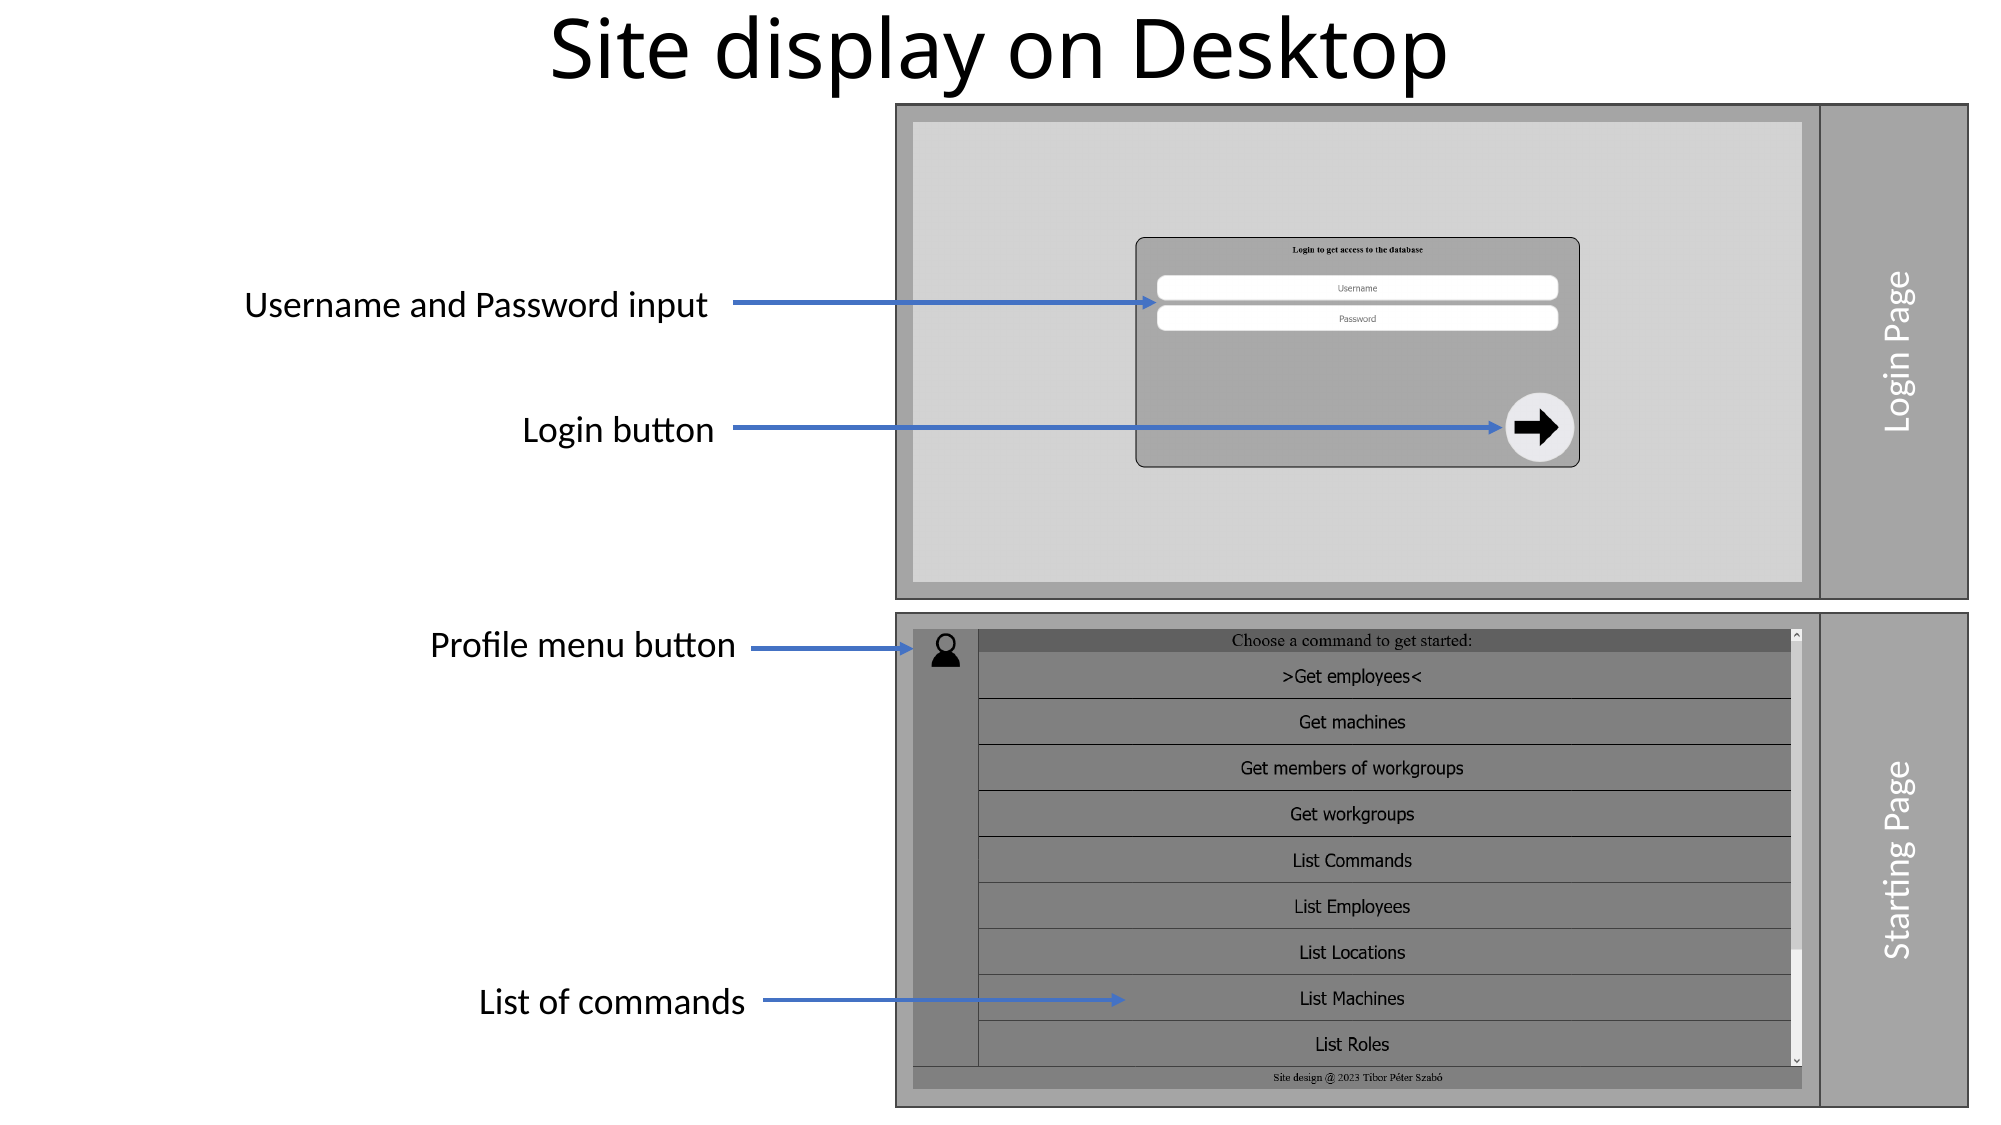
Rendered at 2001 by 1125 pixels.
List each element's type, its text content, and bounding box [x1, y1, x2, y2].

picture [913, 122, 1802, 582]
text_box [895, 612, 1819, 1108]
title Site display on Desktop [0, 0, 2000, 105]
text_box [895, 103, 1819, 600]
text_box Profile menu button [353, 612, 752, 673]
text_box Login Page [1819, 103, 1969, 600]
text_box Login button [507, 397, 733, 457]
text_box Username and Password input [229, 272, 733, 333]
picture [913, 629, 1802, 1089]
text_box Starting Page [1819, 612, 1969, 1108]
text_box List of commands [464, 969, 764, 1030]
